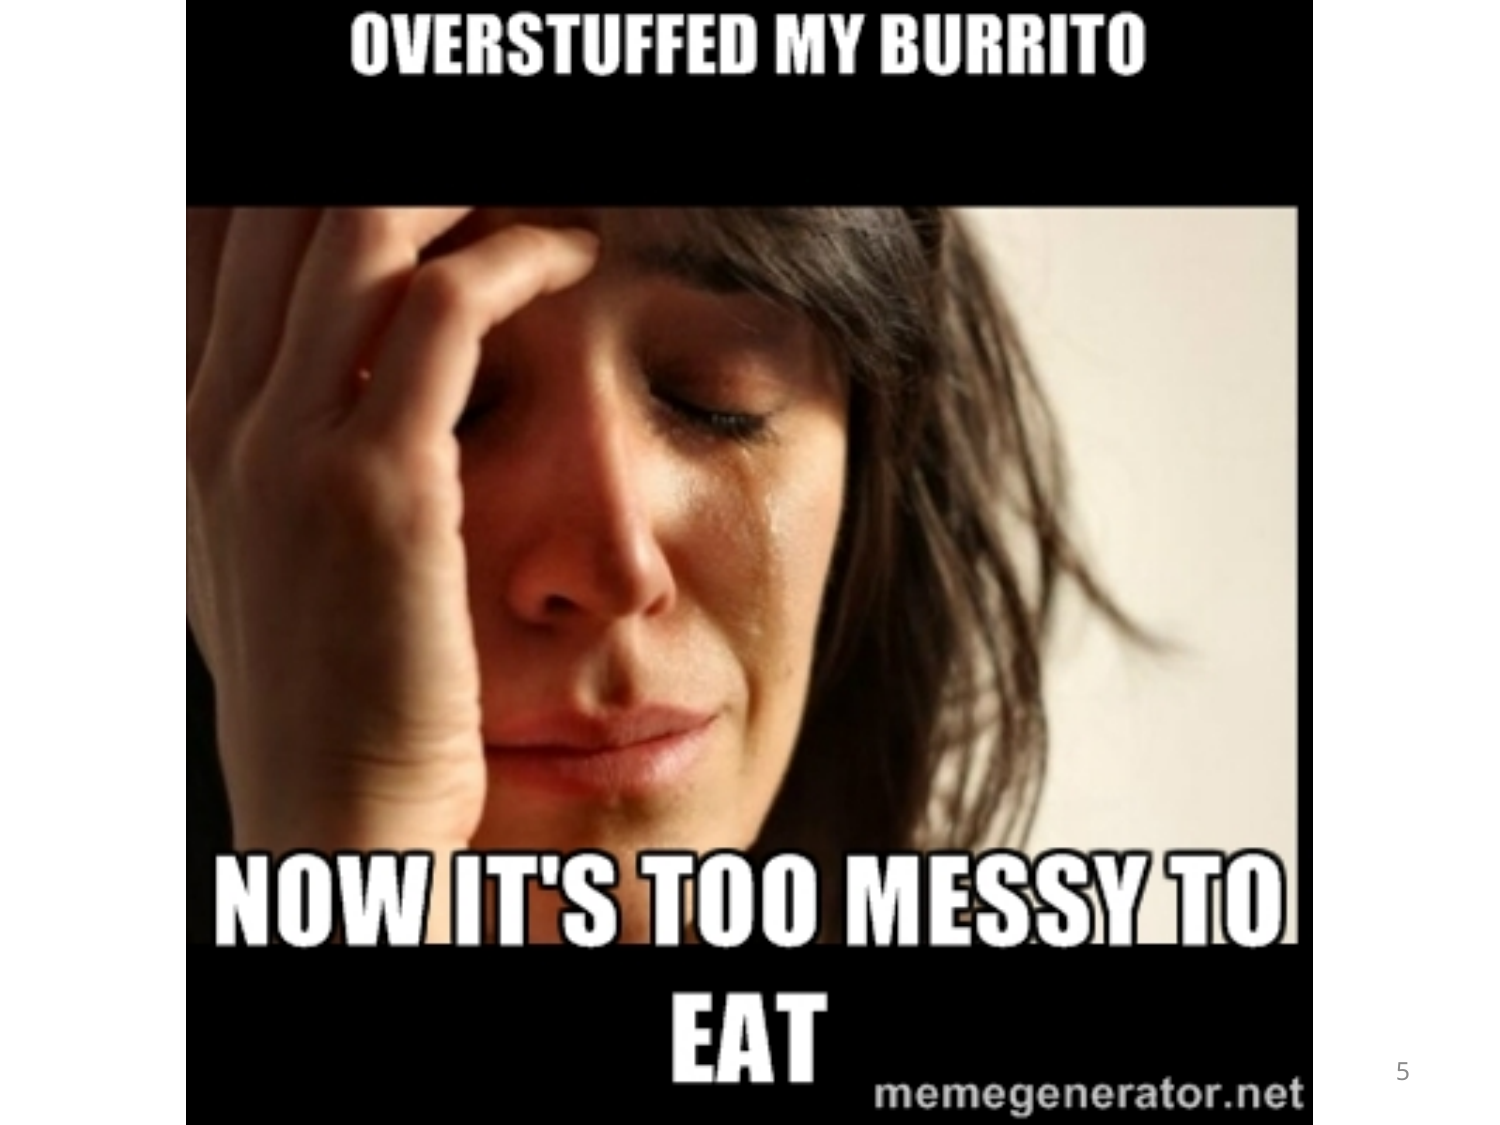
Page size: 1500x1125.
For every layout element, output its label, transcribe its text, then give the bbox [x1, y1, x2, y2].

slide_number 5 [1318, 1042, 1425, 1103]
picture [185, 0, 1313, 1125]
